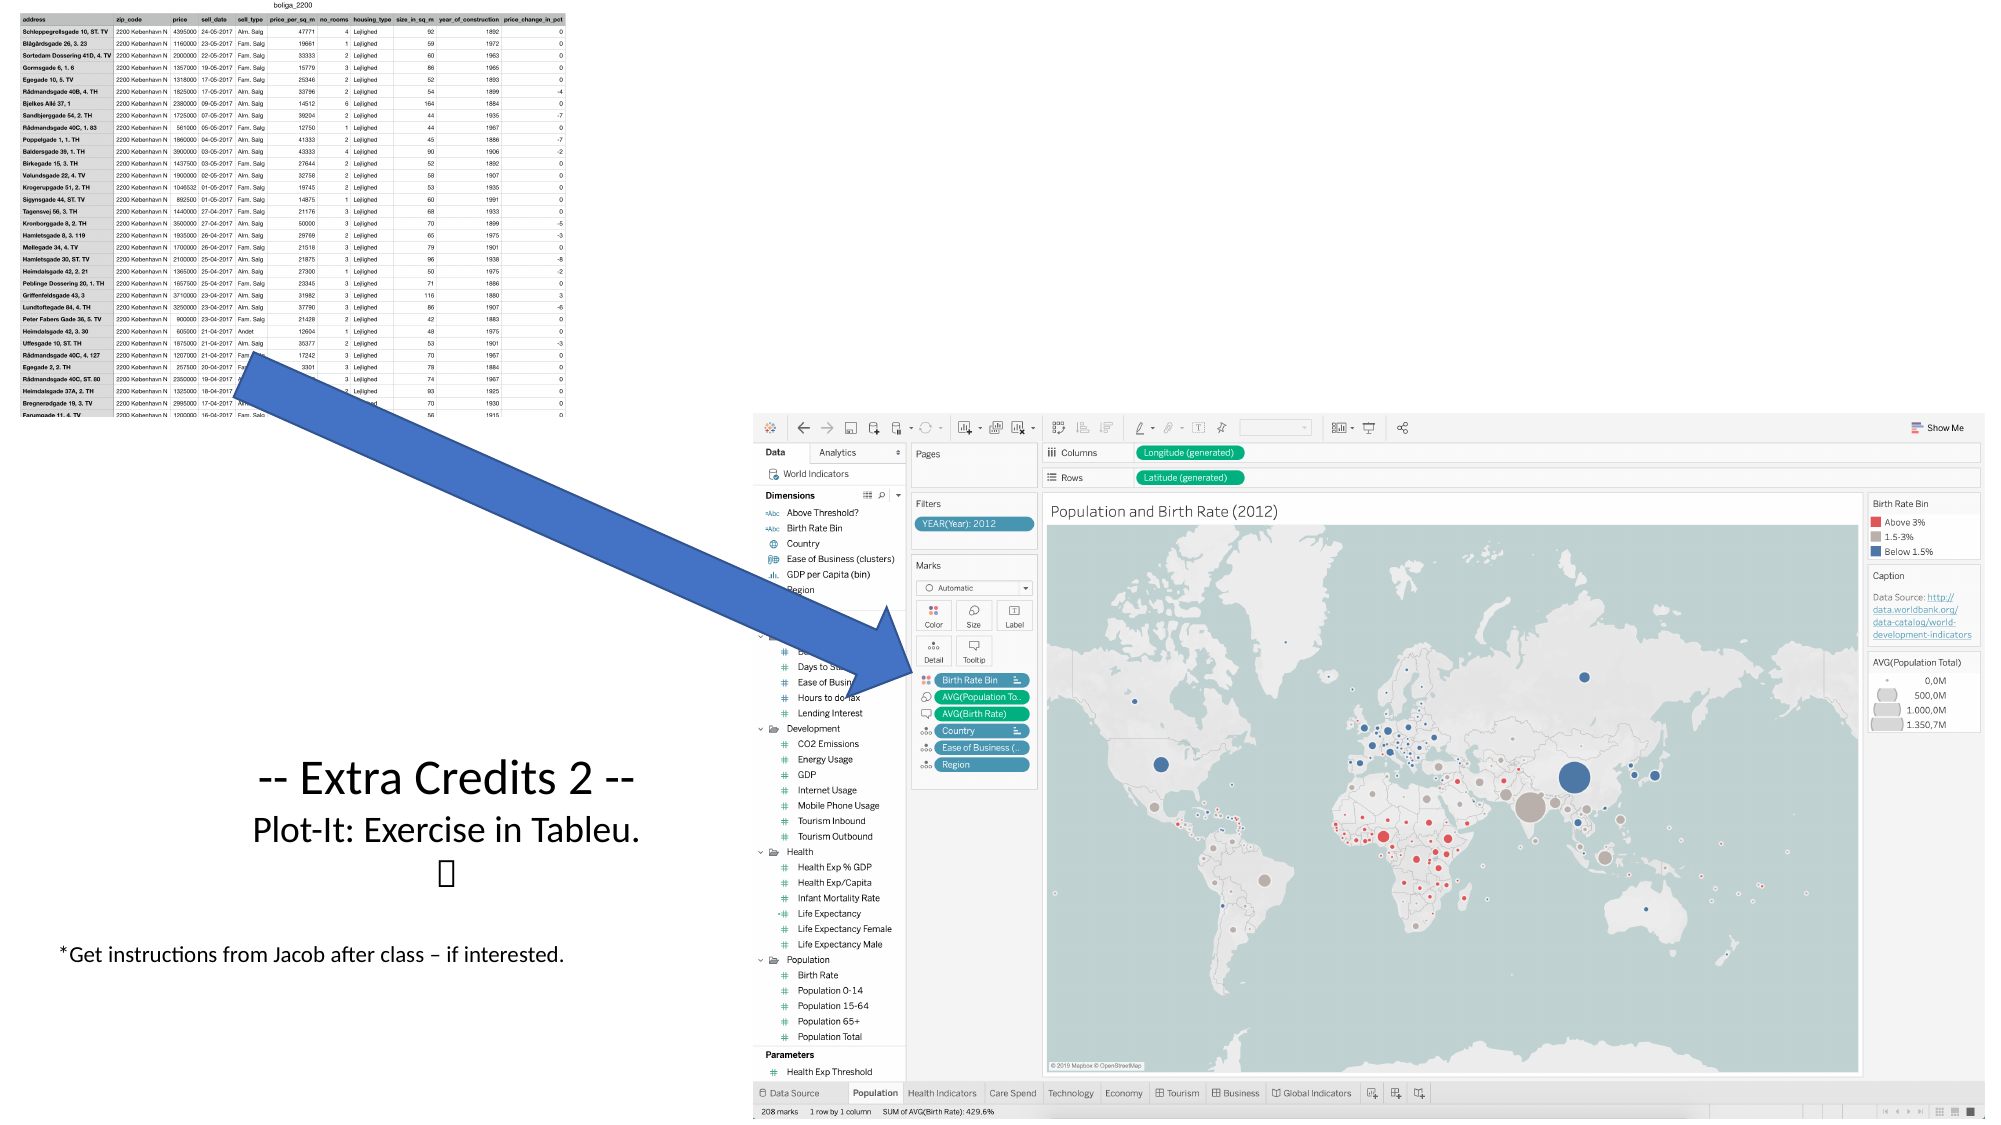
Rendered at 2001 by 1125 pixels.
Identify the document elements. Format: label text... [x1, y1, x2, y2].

picture [753, 412, 1985, 1119]
text_box [275, 417, 753, 630]
text_box -- Extra Credits 2 -- Plot-It: Exercise in Tableu.  *Get instructions from Jacob after class – if interested. [43, 737, 753, 975]
picture [15, 0, 574, 417]
